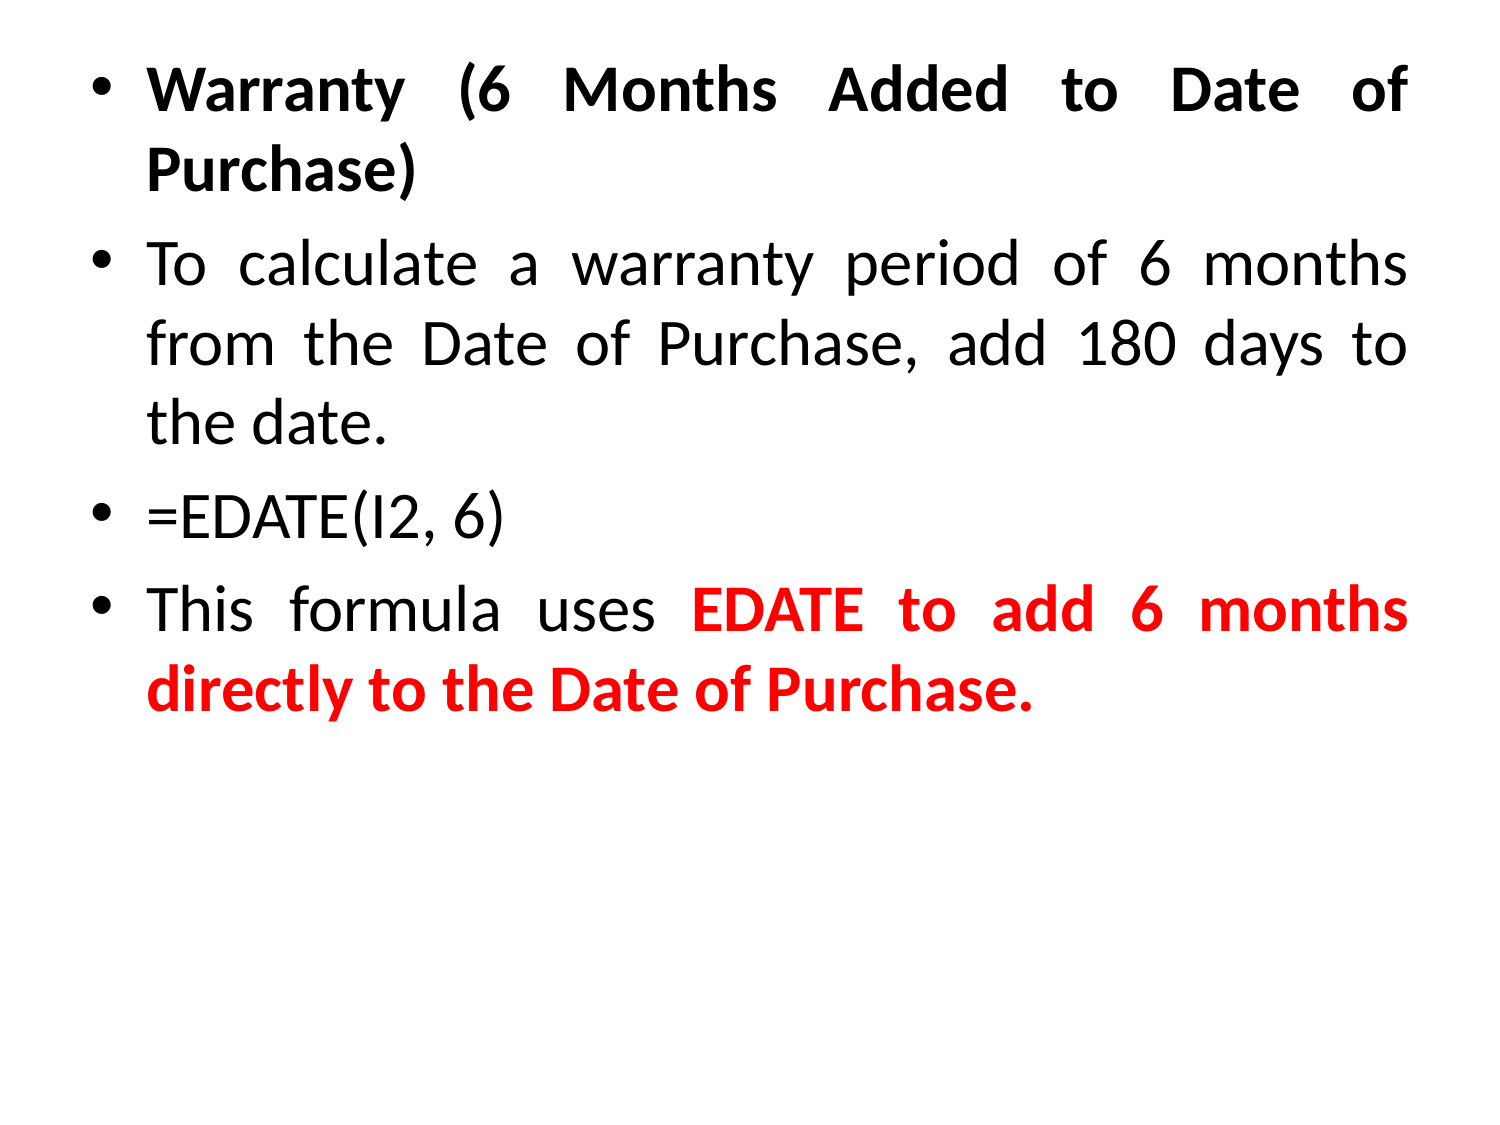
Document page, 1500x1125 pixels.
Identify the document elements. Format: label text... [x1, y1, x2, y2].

list Warranty (6 Months Added to Date of Purchase) To calculate a warranty period of 6 months from the Date of Purchase, add 180 days to the date. =EDATE(I2, 6) This formula uses EDATE to add 6 months directly to the Date of Purchase. [75, 37, 1425, 1005]
